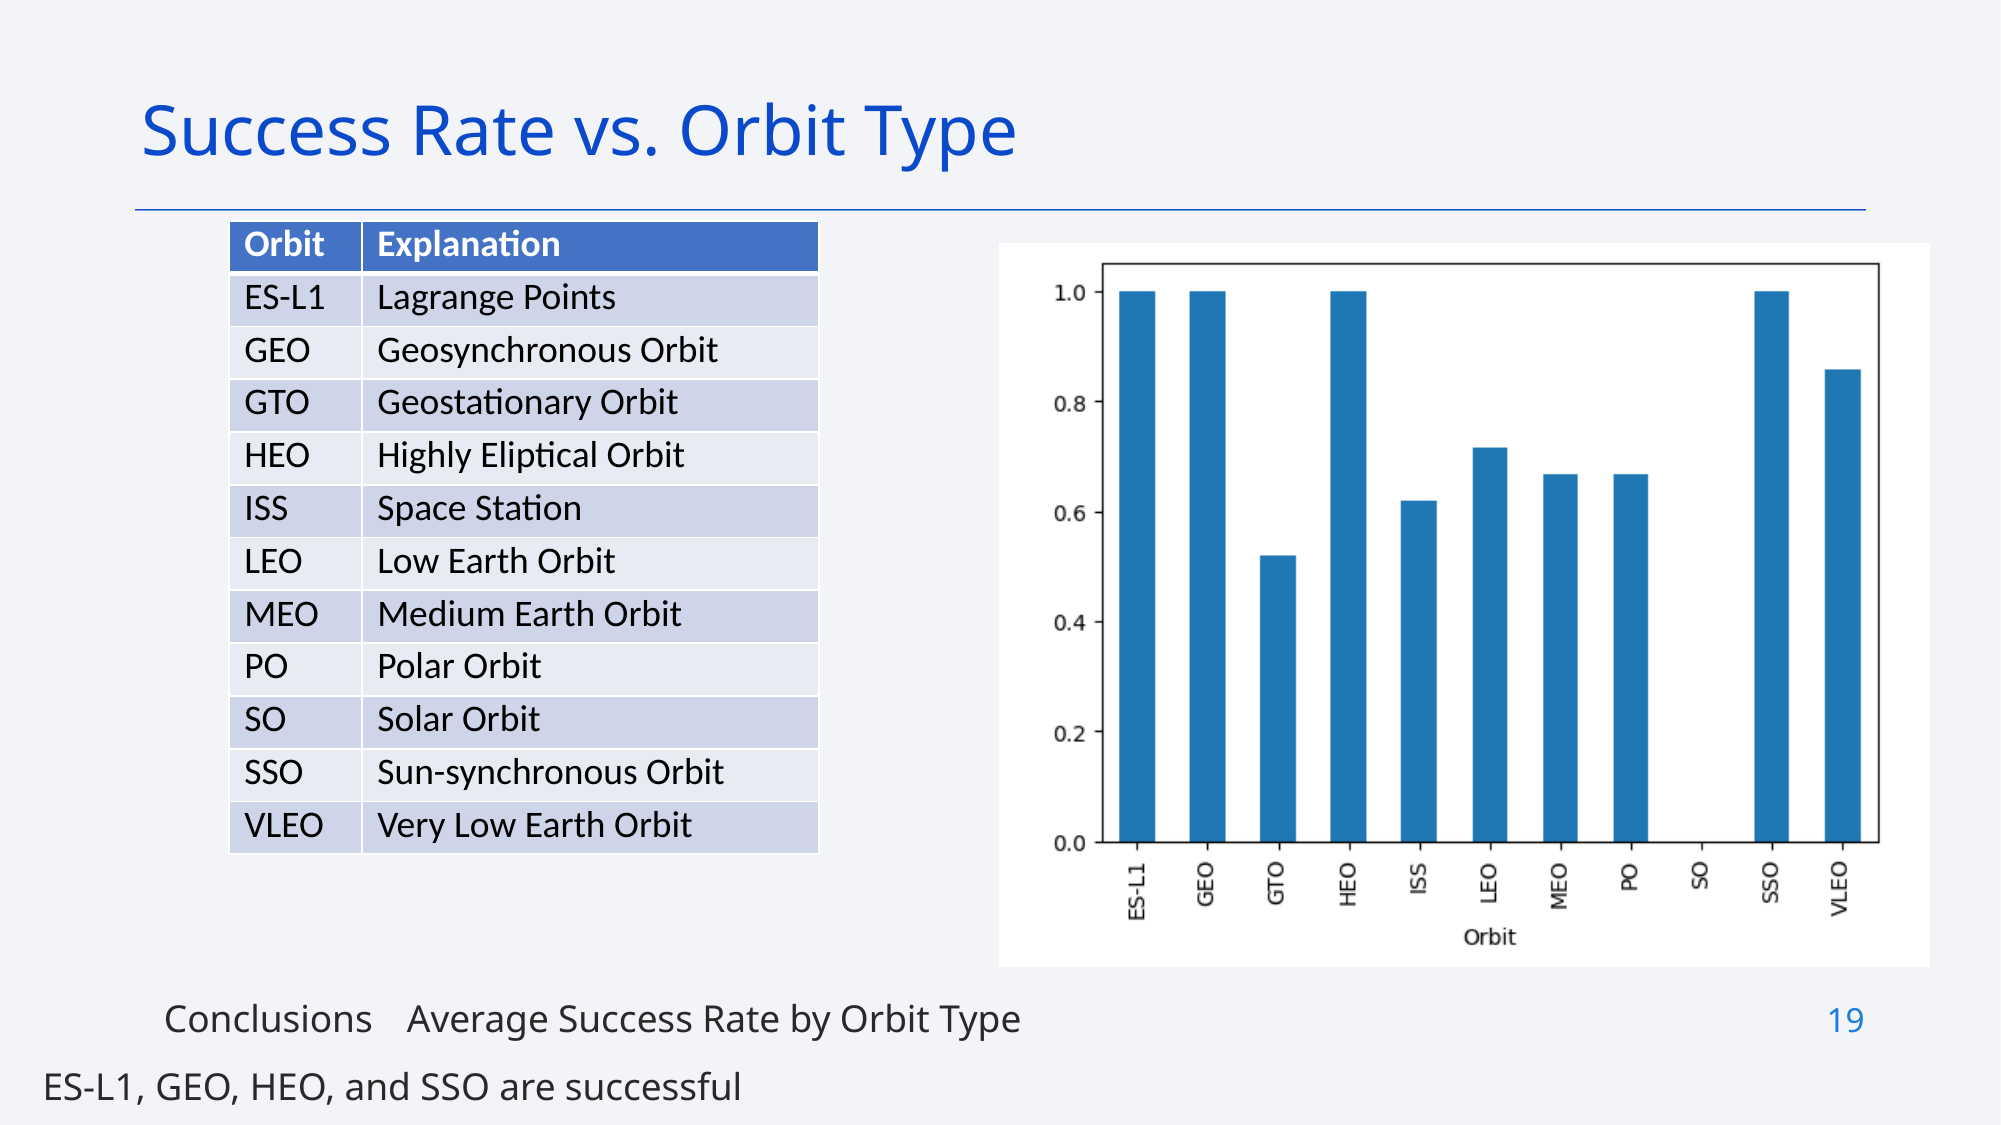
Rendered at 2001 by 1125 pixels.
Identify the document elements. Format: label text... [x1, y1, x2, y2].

table_cell SSO [230, 750, 361, 801]
table_cell SO [230, 697, 361, 748]
table_cell Lagrange Points [363, 276, 818, 326]
table_cell LEO [230, 538, 361, 589]
table_cell PO [230, 644, 361, 695]
picture [0, 0, 2001, 1125]
table_cell ES-L1 [230, 276, 361, 326]
text_box Success Rate vs. Orbit Type [126, 88, 1852, 179]
table_cell Geosynchronous Orbit [363, 327, 818, 378]
table_cell Geostationary Orbit [363, 380, 818, 431]
table_cell Space Station [363, 486, 818, 537]
table_cell Medium Earth Orbit [363, 591, 818, 642]
table_cell HEO [230, 433, 361, 484]
table_cell MEO [230, 591, 361, 642]
table_cell Very Low Earth Orbit [363, 802, 818, 853]
table_cell Sun-synchronous Orbit [363, 750, 818, 801]
table_cell Low Earth Orbit [363, 538, 818, 589]
table_header Orbit [230, 222, 361, 271]
table_cell GTO [230, 380, 361, 431]
table_cell ISS [230, 486, 361, 537]
table_cell Solar Orbit [363, 697, 818, 748]
list Conclusions Average Success Rate by Orbit Type ES-L1, GEO, HEO, and SSO are successful [27, 988, 1906, 1117]
table_cell VLEO [230, 802, 361, 853]
table_cell Polar Orbit [363, 644, 818, 695]
table_cell GEO [230, 327, 361, 378]
table_cell Highly Eliptical Orbit [363, 433, 818, 484]
table_header Explanation [363, 222, 818, 271]
